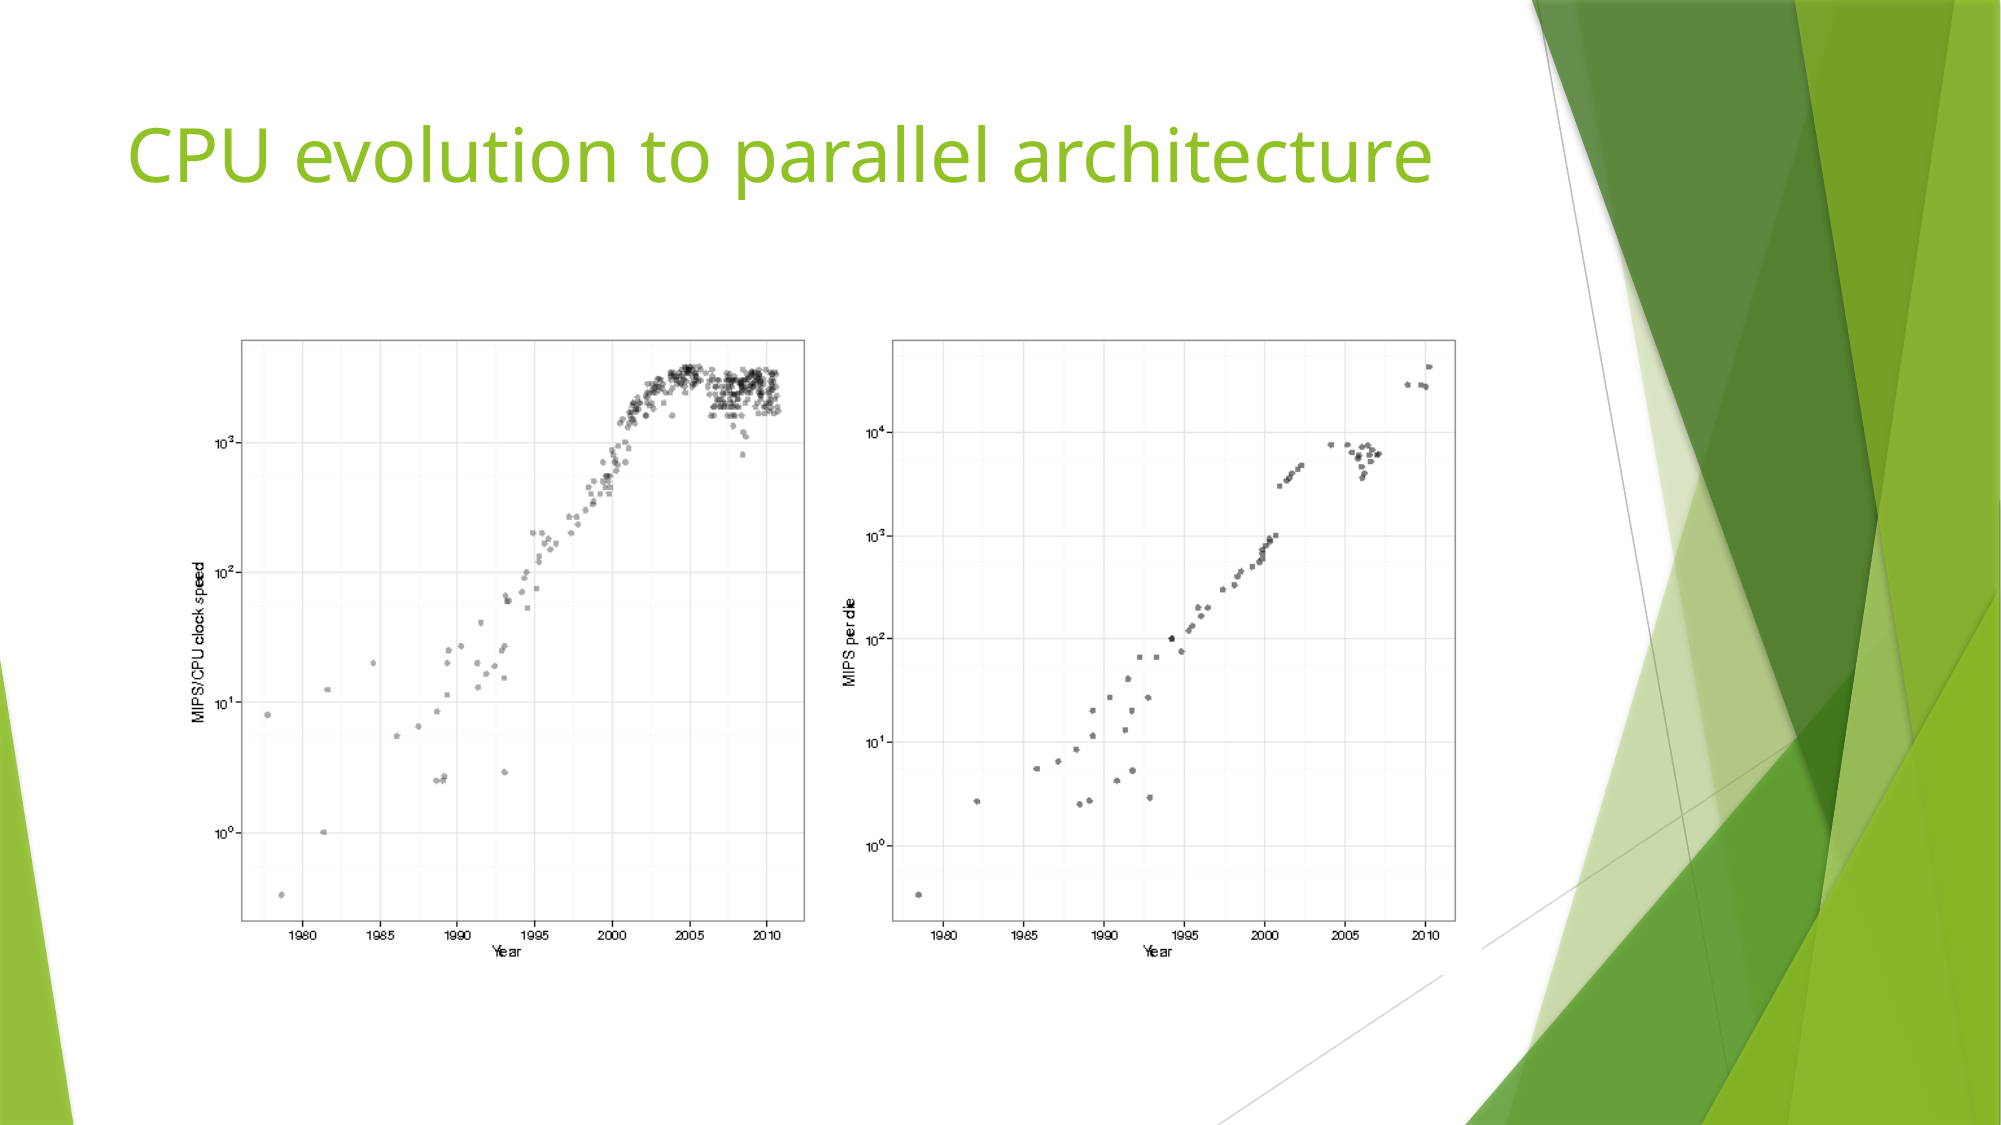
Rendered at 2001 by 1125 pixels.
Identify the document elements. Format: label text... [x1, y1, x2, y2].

title CPU evolution to parallel architecture [111, 99, 1522, 317]
picture [178, 323, 1482, 976]
